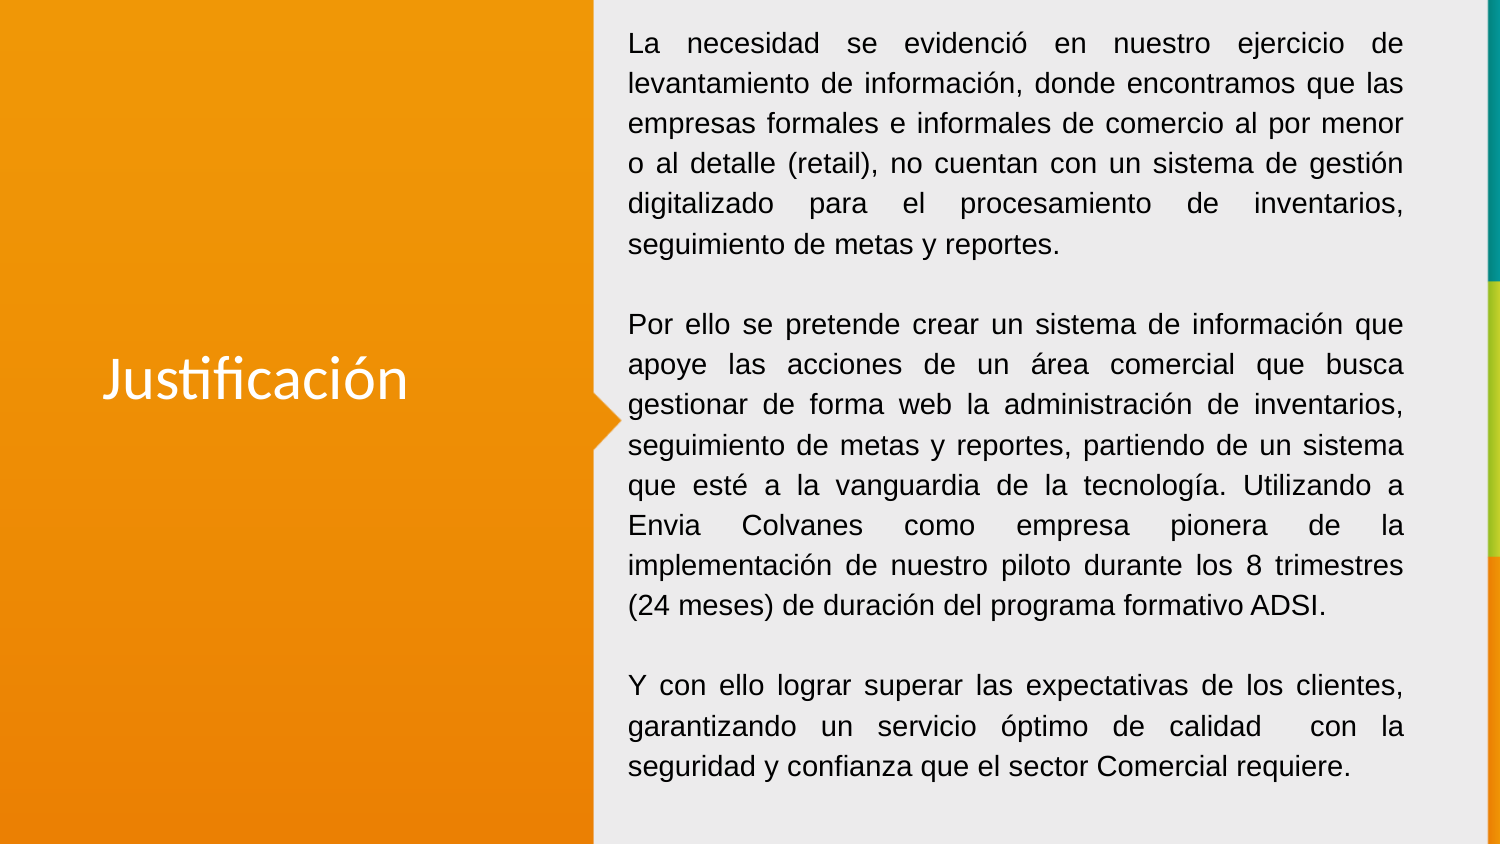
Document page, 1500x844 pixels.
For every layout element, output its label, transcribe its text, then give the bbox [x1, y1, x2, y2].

picture [0, 0, 1500, 844]
text_box La necesidad se evidenció en nuestro ejercicio de levantamiento de información, donde encontramos que las empresas formales e informales de comercio al por menor o al detalle (retail), no cuentan con un sistema de gestión digitalizado para el procesamiento de inventarios, seguimiento de metas y reportes. Por ello se pretende crear un sistema de información que apoye las acciones de un área comercial que busca gestionar de forma web la administración de inventarios, seguimiento de metas y reportes, partiendo de un sistema que esté a la vanguardia de la tecnología. Utilizando a Envia Colvanes como empresa pionera de la implementación de nuestro piloto durante los 8 trimestres (24 meses) de duración del programa formativo ADSI. Y con ello lograr superar las expectativas de los clientes, garantizando un servicio óptimo de calidad con la seguridad y confianza que el sector Comercial requiere. [612, 11, 1420, 310]
text_box Justificación [87, 330, 545, 527]
